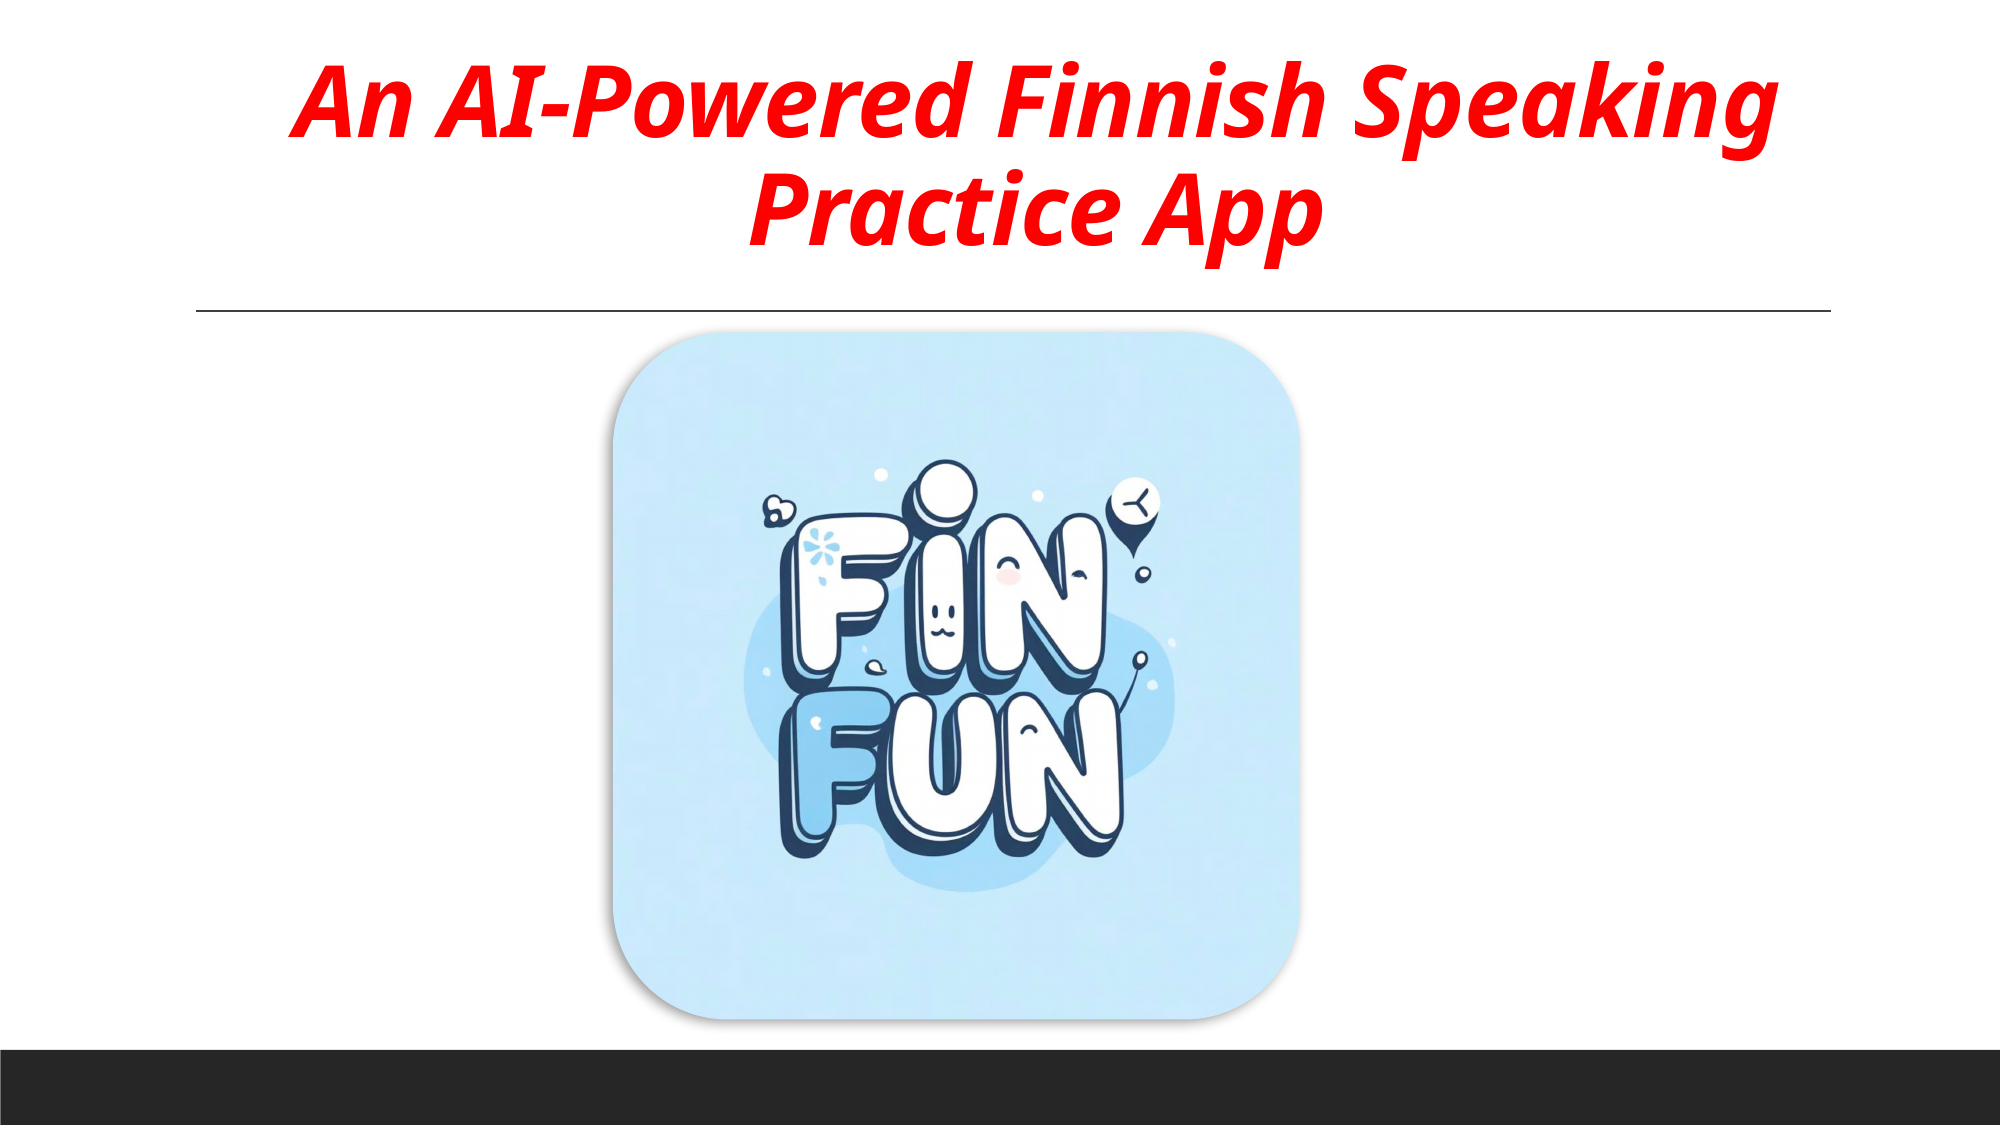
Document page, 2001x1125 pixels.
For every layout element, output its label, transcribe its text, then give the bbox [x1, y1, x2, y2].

title An AI-Powered Finnish Speaking Practice App [110, 122, 1979, 275]
picture [612, 331, 1301, 1020]
